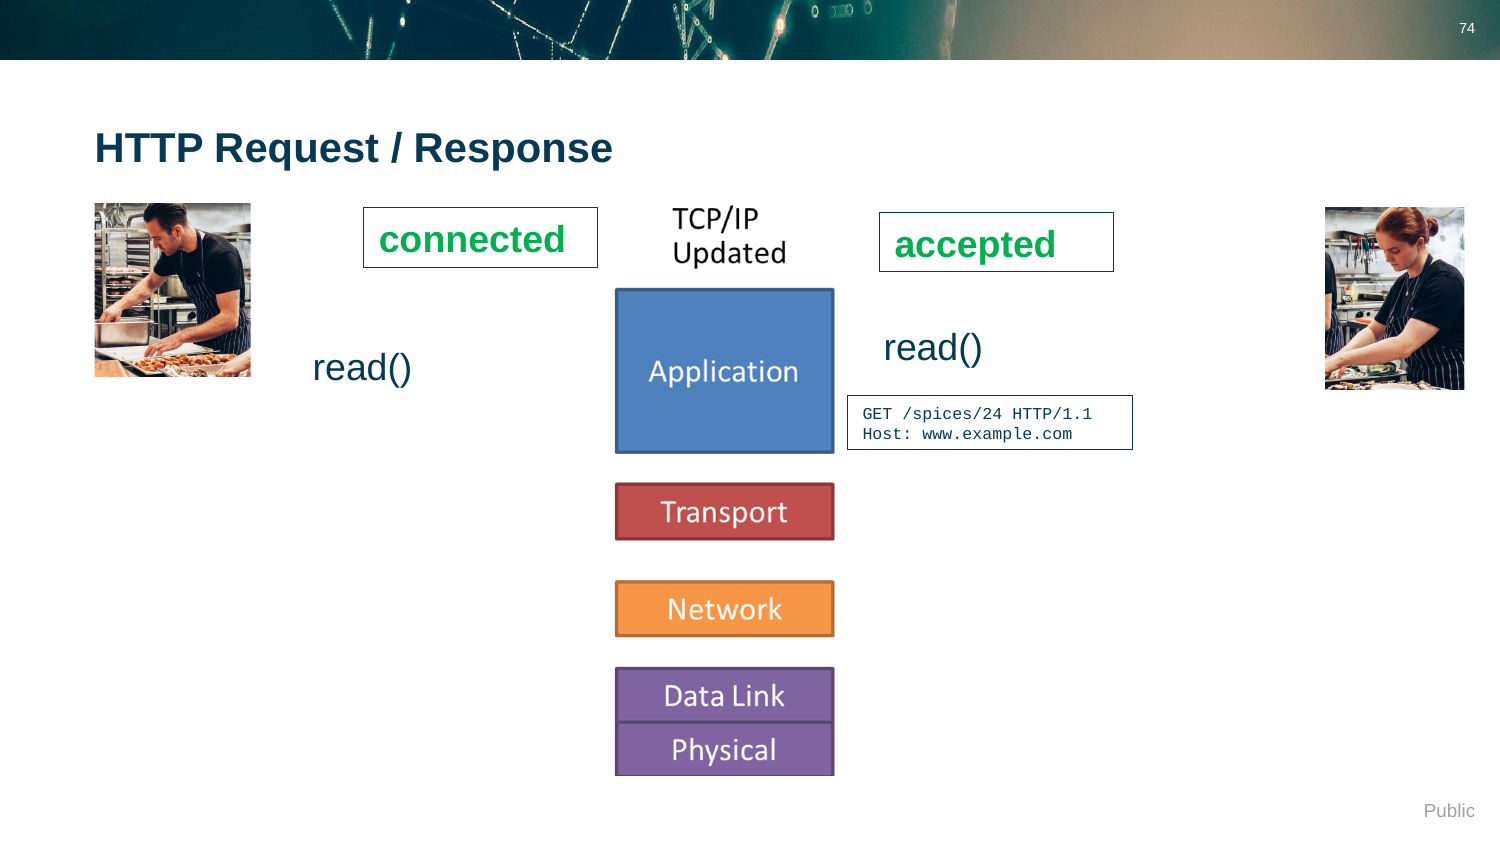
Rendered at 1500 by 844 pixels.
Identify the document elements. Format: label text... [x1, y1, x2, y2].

text_box connected [363, 207, 598, 268]
picture [94, 203, 251, 377]
slide_number 74 [1152, 5, 1491, 51]
footer Public [687, 776, 1491, 822]
text_box read() [868, 315, 1103, 376]
text_box GET /spices/24 HTTP/1.1 Host: www.example.com [847, 395, 1133, 450]
text_box accepted [879, 212, 1114, 272]
picture [609, 204, 843, 780]
picture [1325, 207, 1465, 390]
text_box read() [297, 335, 532, 395]
text_box [0, 0, 1500, 61]
title HTTP Request / Response [94, 126, 1405, 208]
